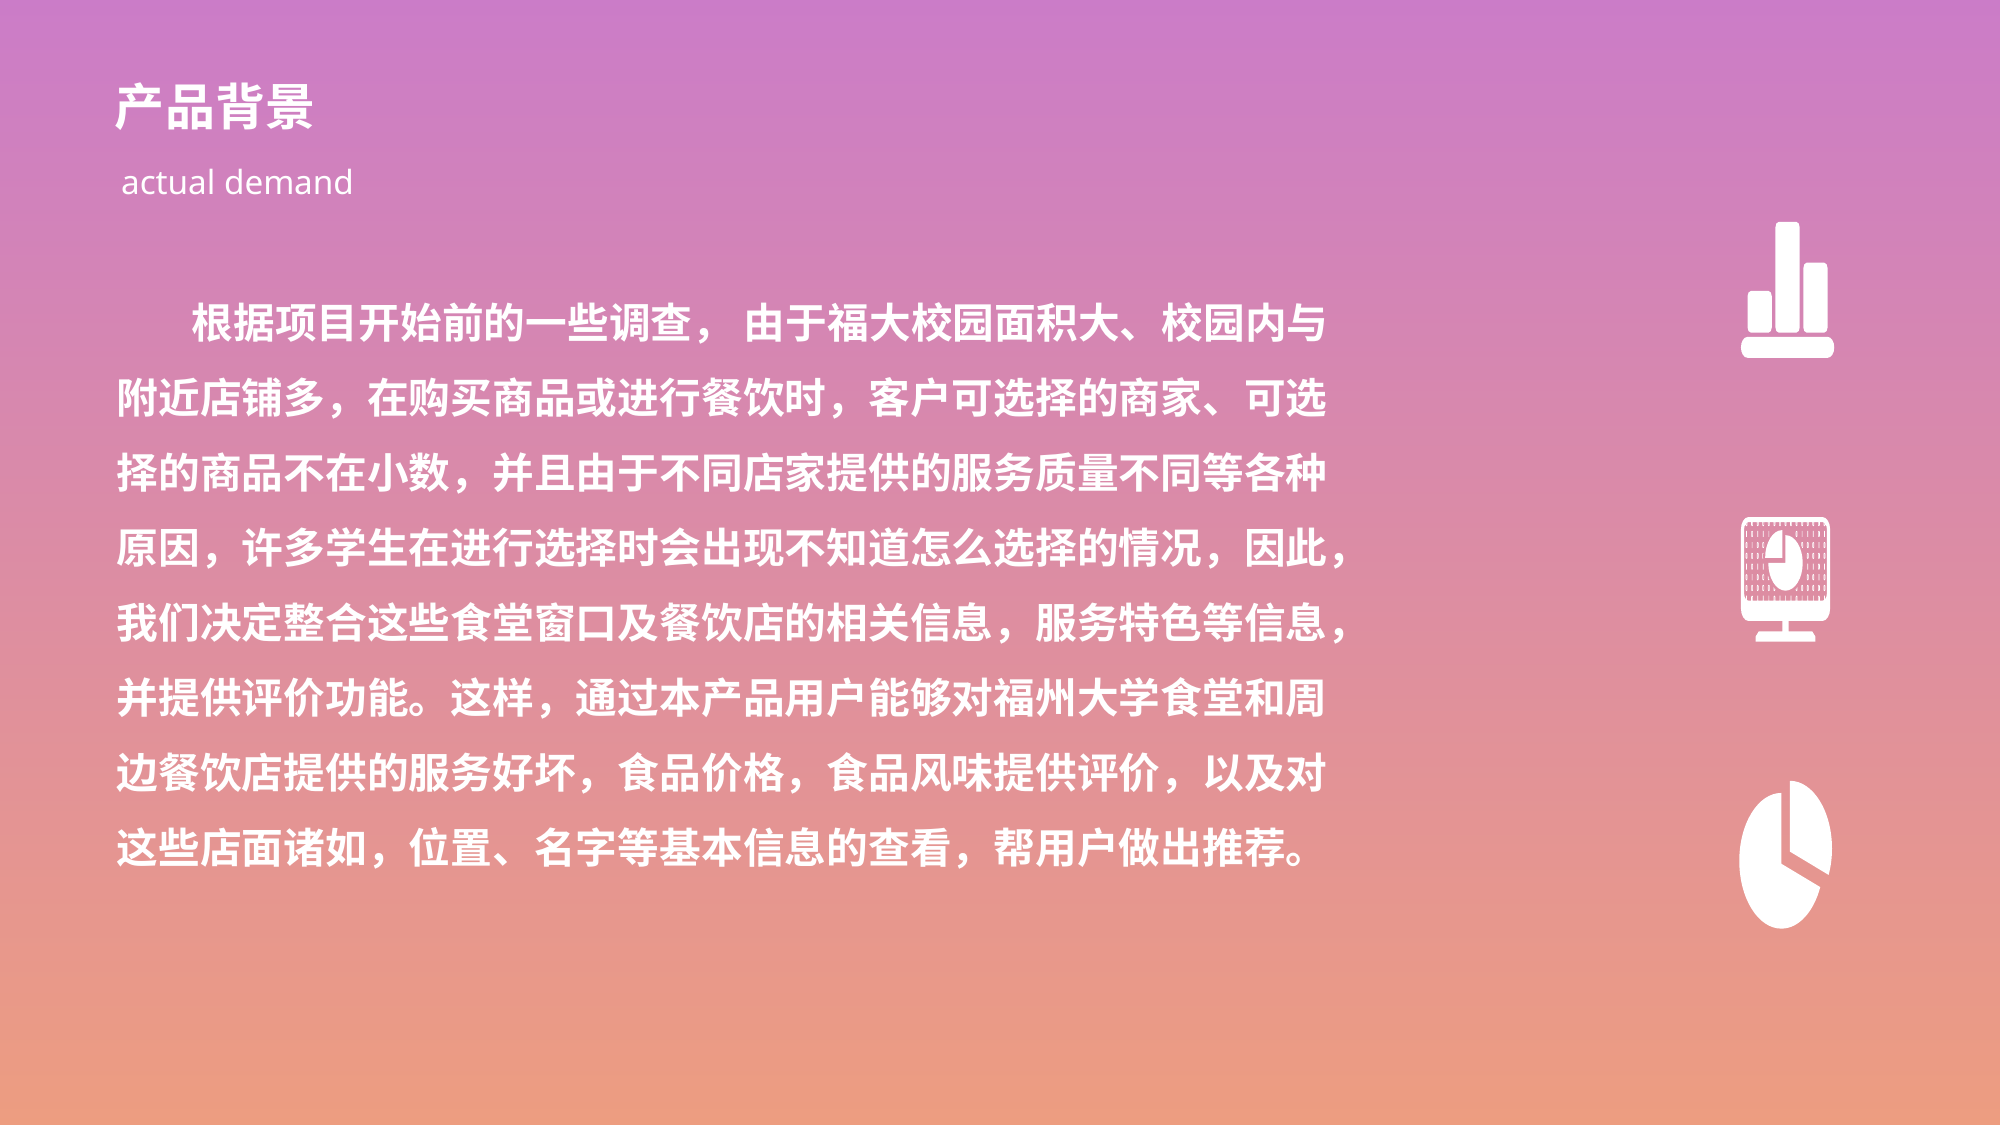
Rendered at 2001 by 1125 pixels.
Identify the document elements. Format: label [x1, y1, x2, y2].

text_box [0, 0, 2000, 1125]
